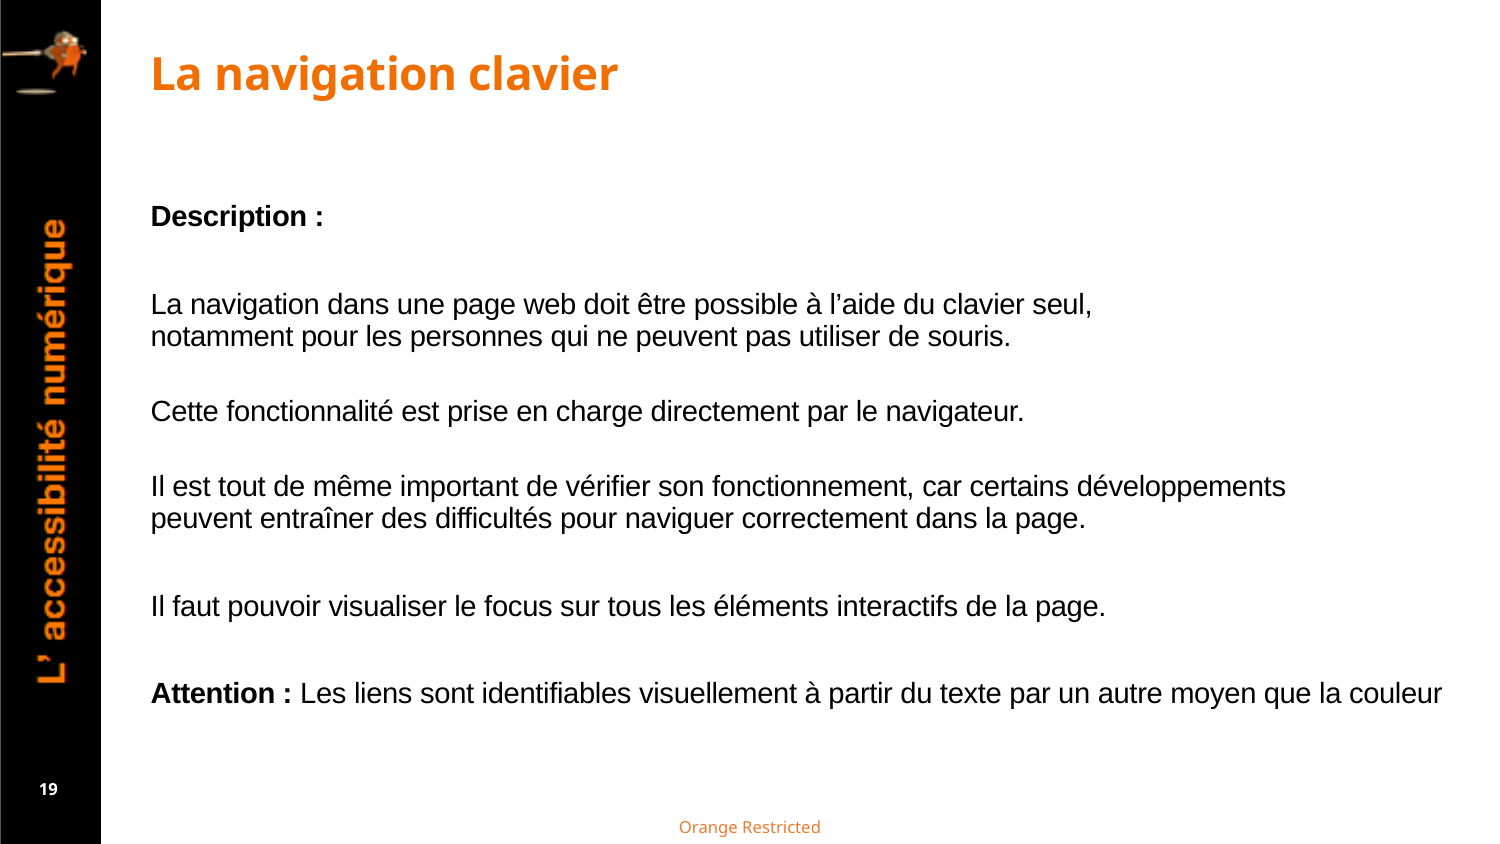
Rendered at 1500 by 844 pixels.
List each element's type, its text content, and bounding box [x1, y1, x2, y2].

picture [0, 0, 101, 844]
title La navigation clavier [135, 43, 1459, 166]
list Description : La navigation dans une page web doit être possible à l’aide du clavier seul, notamment pour les personnes qui ne peuvent pas utiliser de souris. Cette fonctionnalité est prise en charge directement par le navigateur. Il est tout de même important de vérifier son fonctionnement, car certains développements peuvent entraîner des difficultés pour naviguer correctement dans la page. Il faut pouvoir visualiser le focus sur tous les éléments interactifs de la page. Attention : Les liens sont identifiables visuellement à partir du texte par un autre moyen que la couleur [135, 194, 1459, 741]
